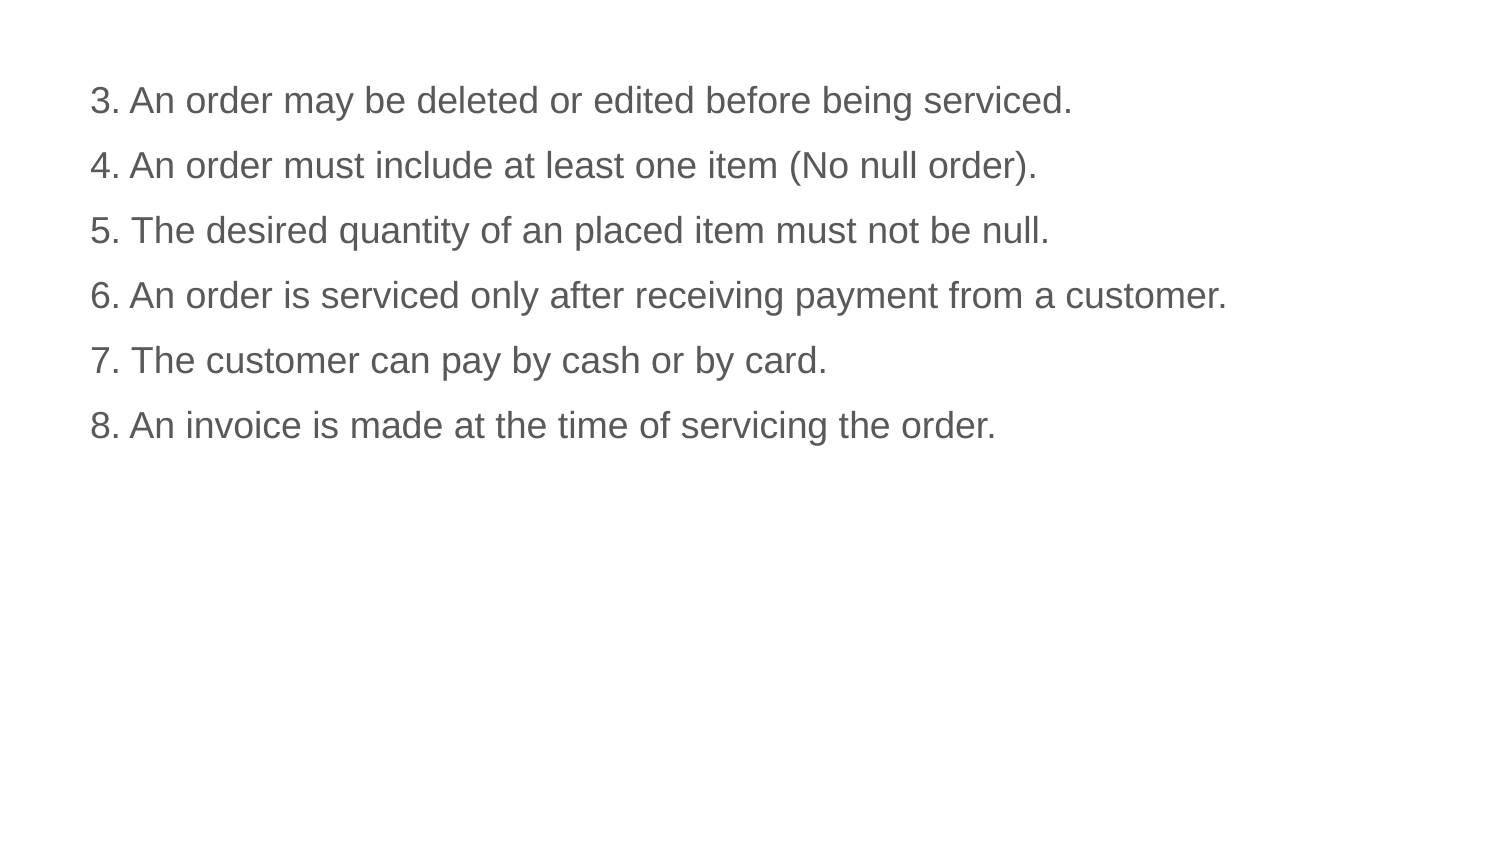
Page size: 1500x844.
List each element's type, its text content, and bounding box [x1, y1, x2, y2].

list 3. An order may be deleted or edited before being serviced. 4. An order must include at least one item (No null order). 5. The desired quantity of an placed item must not be null. 6. An order is serviced only after receiving payment from a customer. 7. The customer can pay by cash or by card. 8. An invoice is made at the time of servicing the order. [75, 61, 1425, 754]
